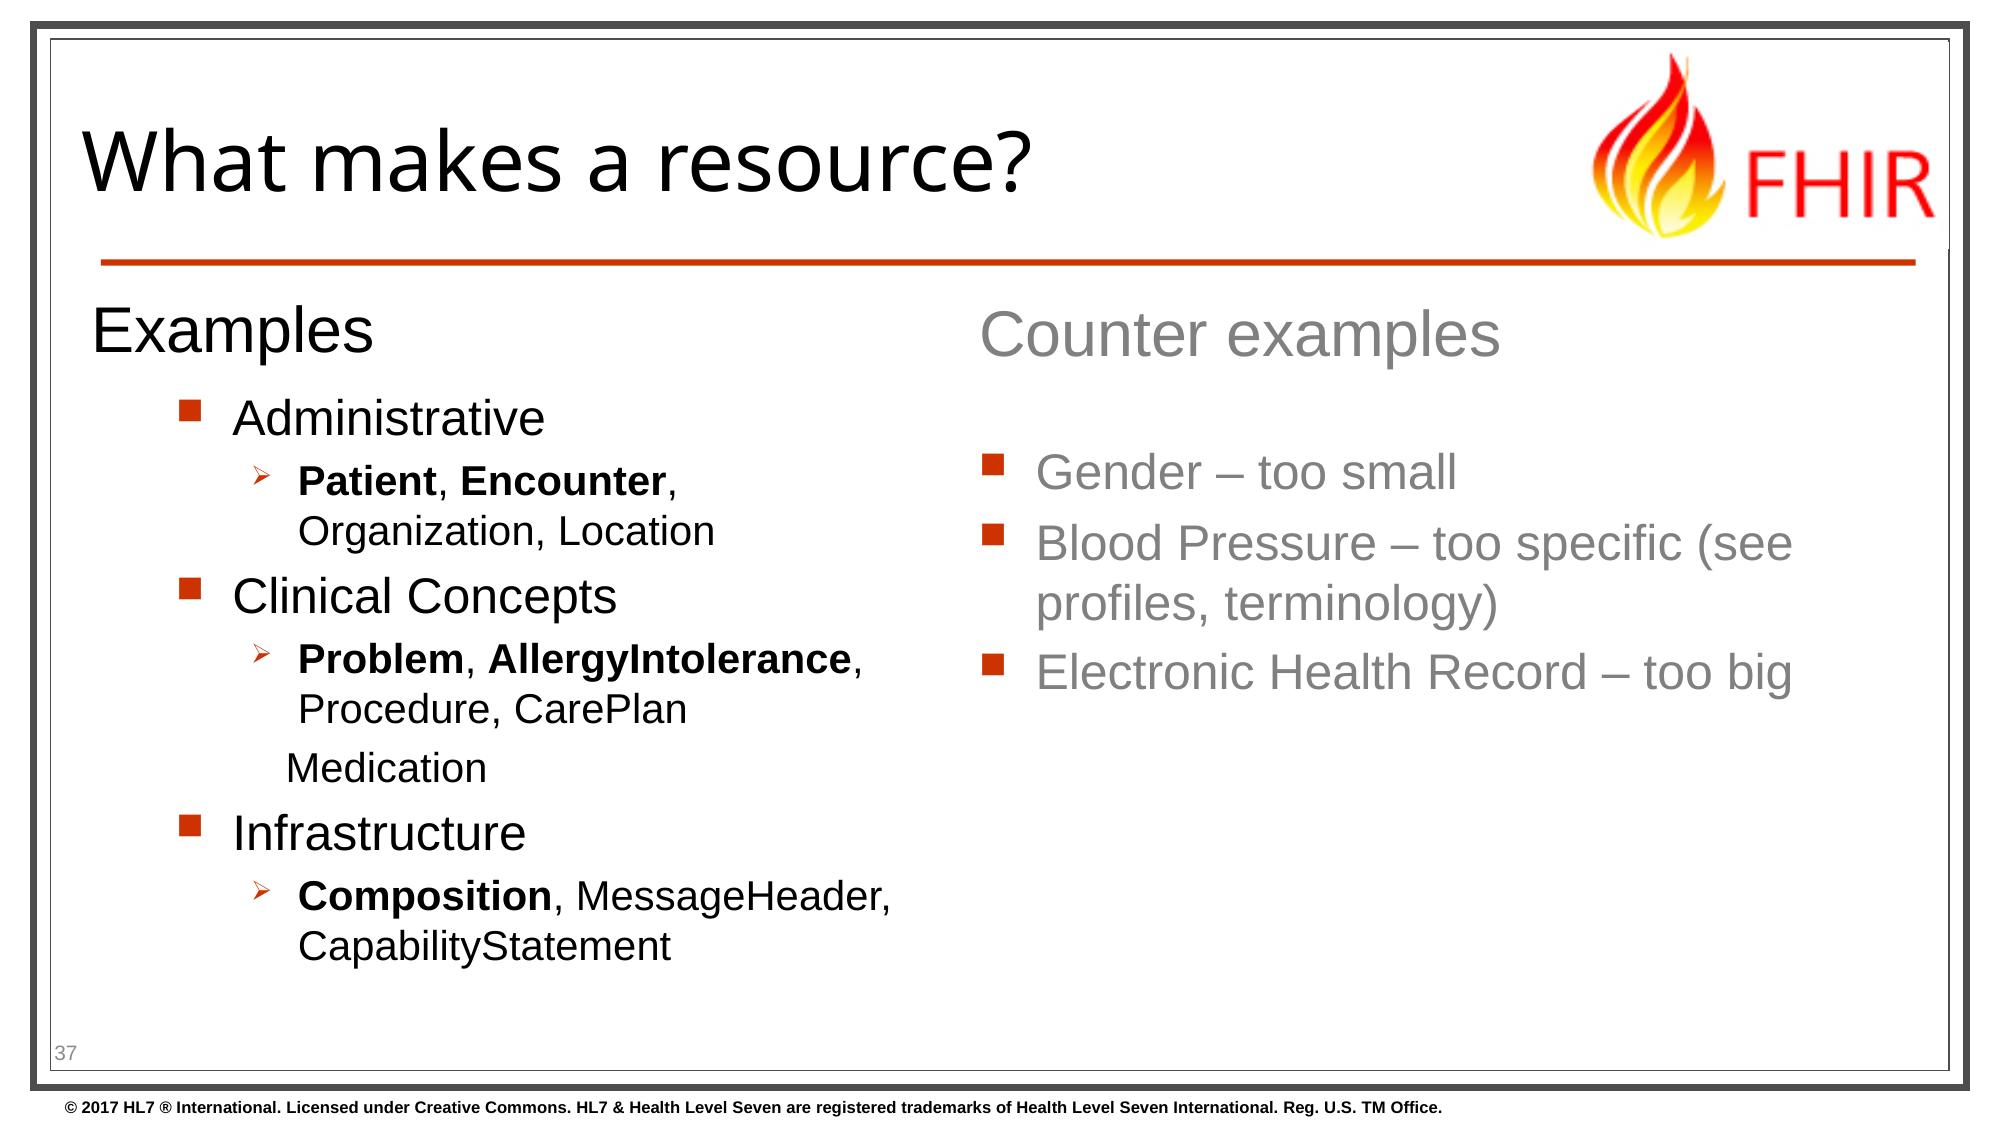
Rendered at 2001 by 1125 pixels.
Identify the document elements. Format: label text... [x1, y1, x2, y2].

text_box Examples [76, 280, 740, 386]
picture [1578, 42, 1949, 249]
text_box Administrative Patient, Encounter, Organization, Location Clinical Concepts Problem, AllergyIntolerance, Procedure, CarePlan Medication Infrastructure Composition, MessageHeader, CapabilityStatement [161, 378, 918, 1050]
text_box Gender – too small Blood Pressure – too specific (see profiles, terminology) Electronic Health Record – too big [964, 432, 1839, 1105]
title What makes a resource? [66, 73, 1501, 263]
text_box Counter examples [964, 284, 1628, 390]
text_box 37 [39, 1034, 197, 1071]
